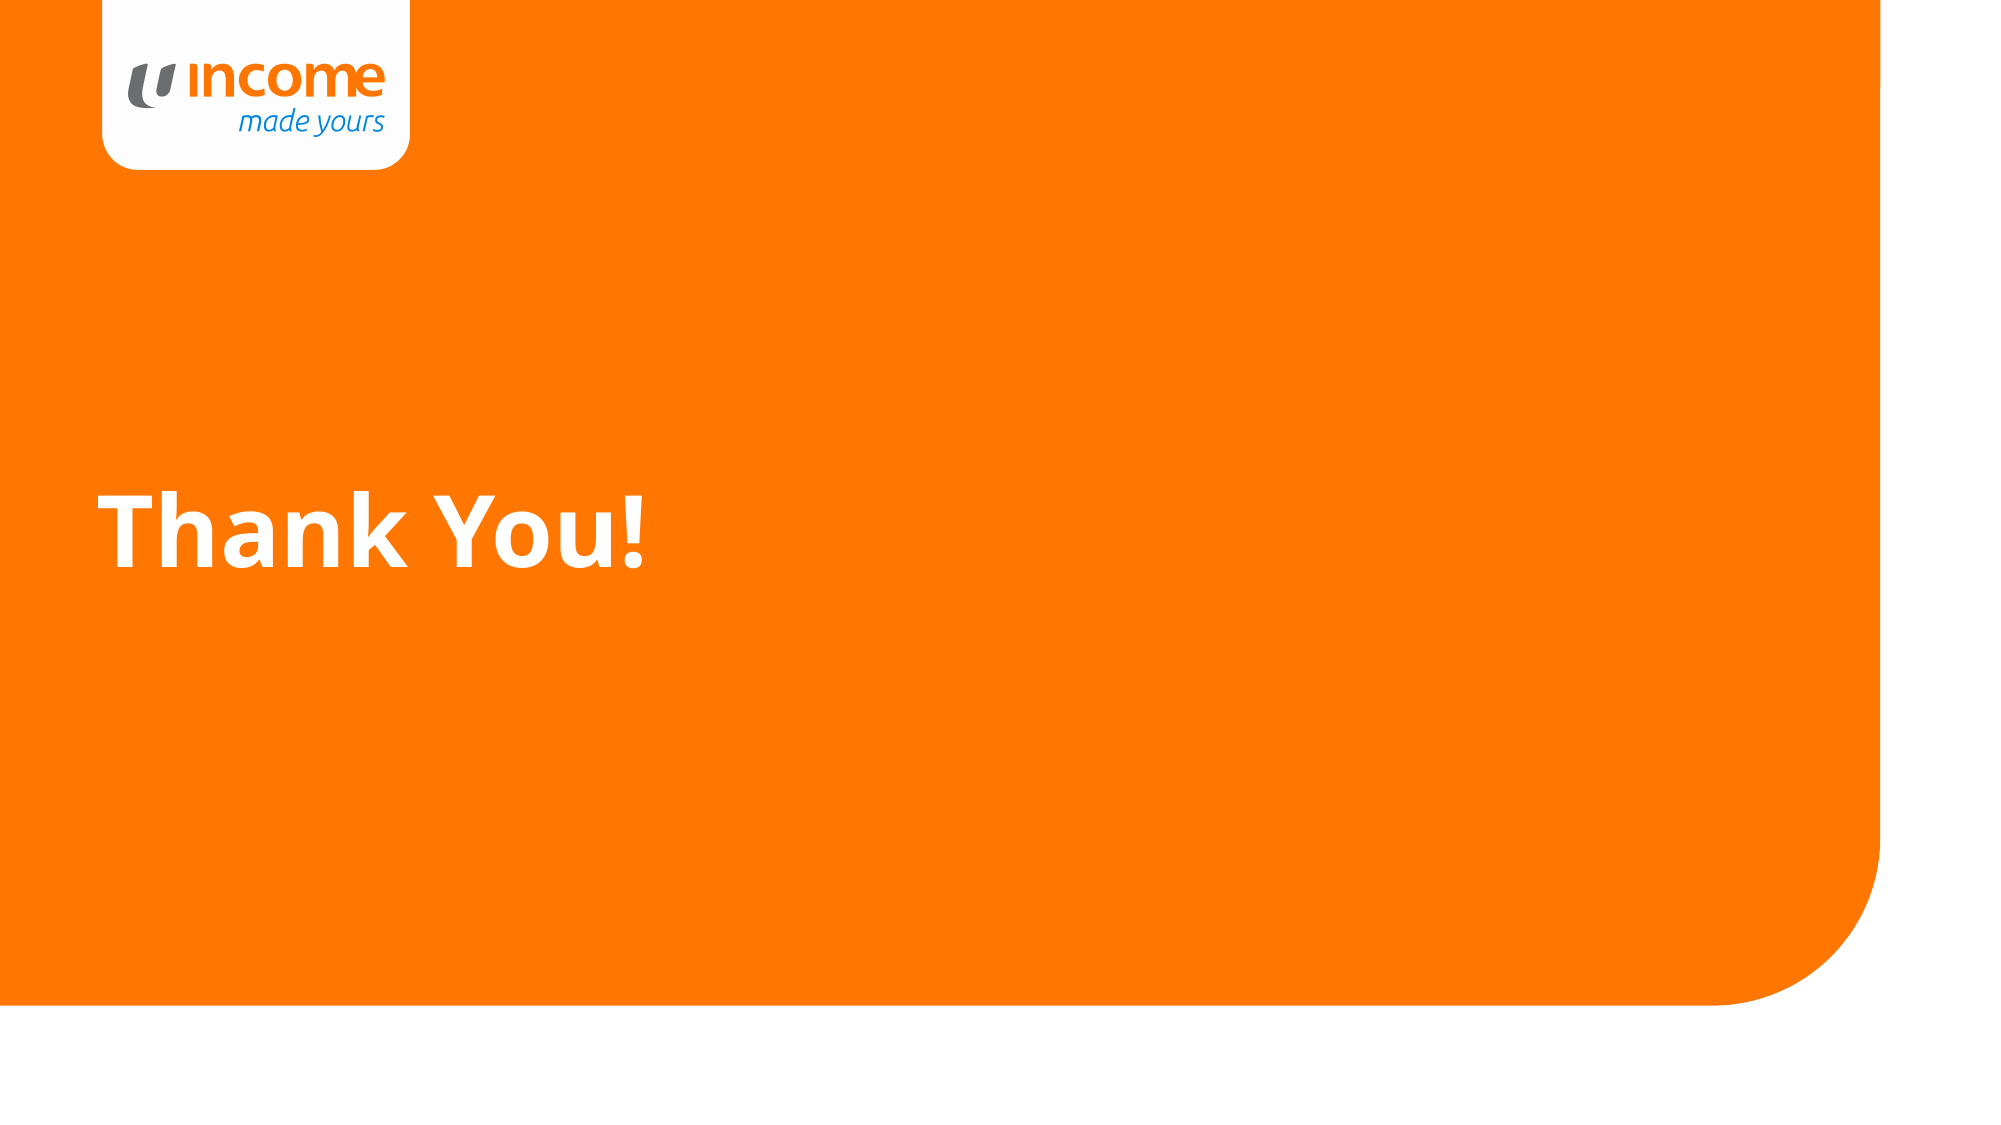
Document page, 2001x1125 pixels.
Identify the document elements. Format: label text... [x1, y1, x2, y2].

title Thank You! [96, 479, 1667, 588]
picture [102, 0, 410, 170]
